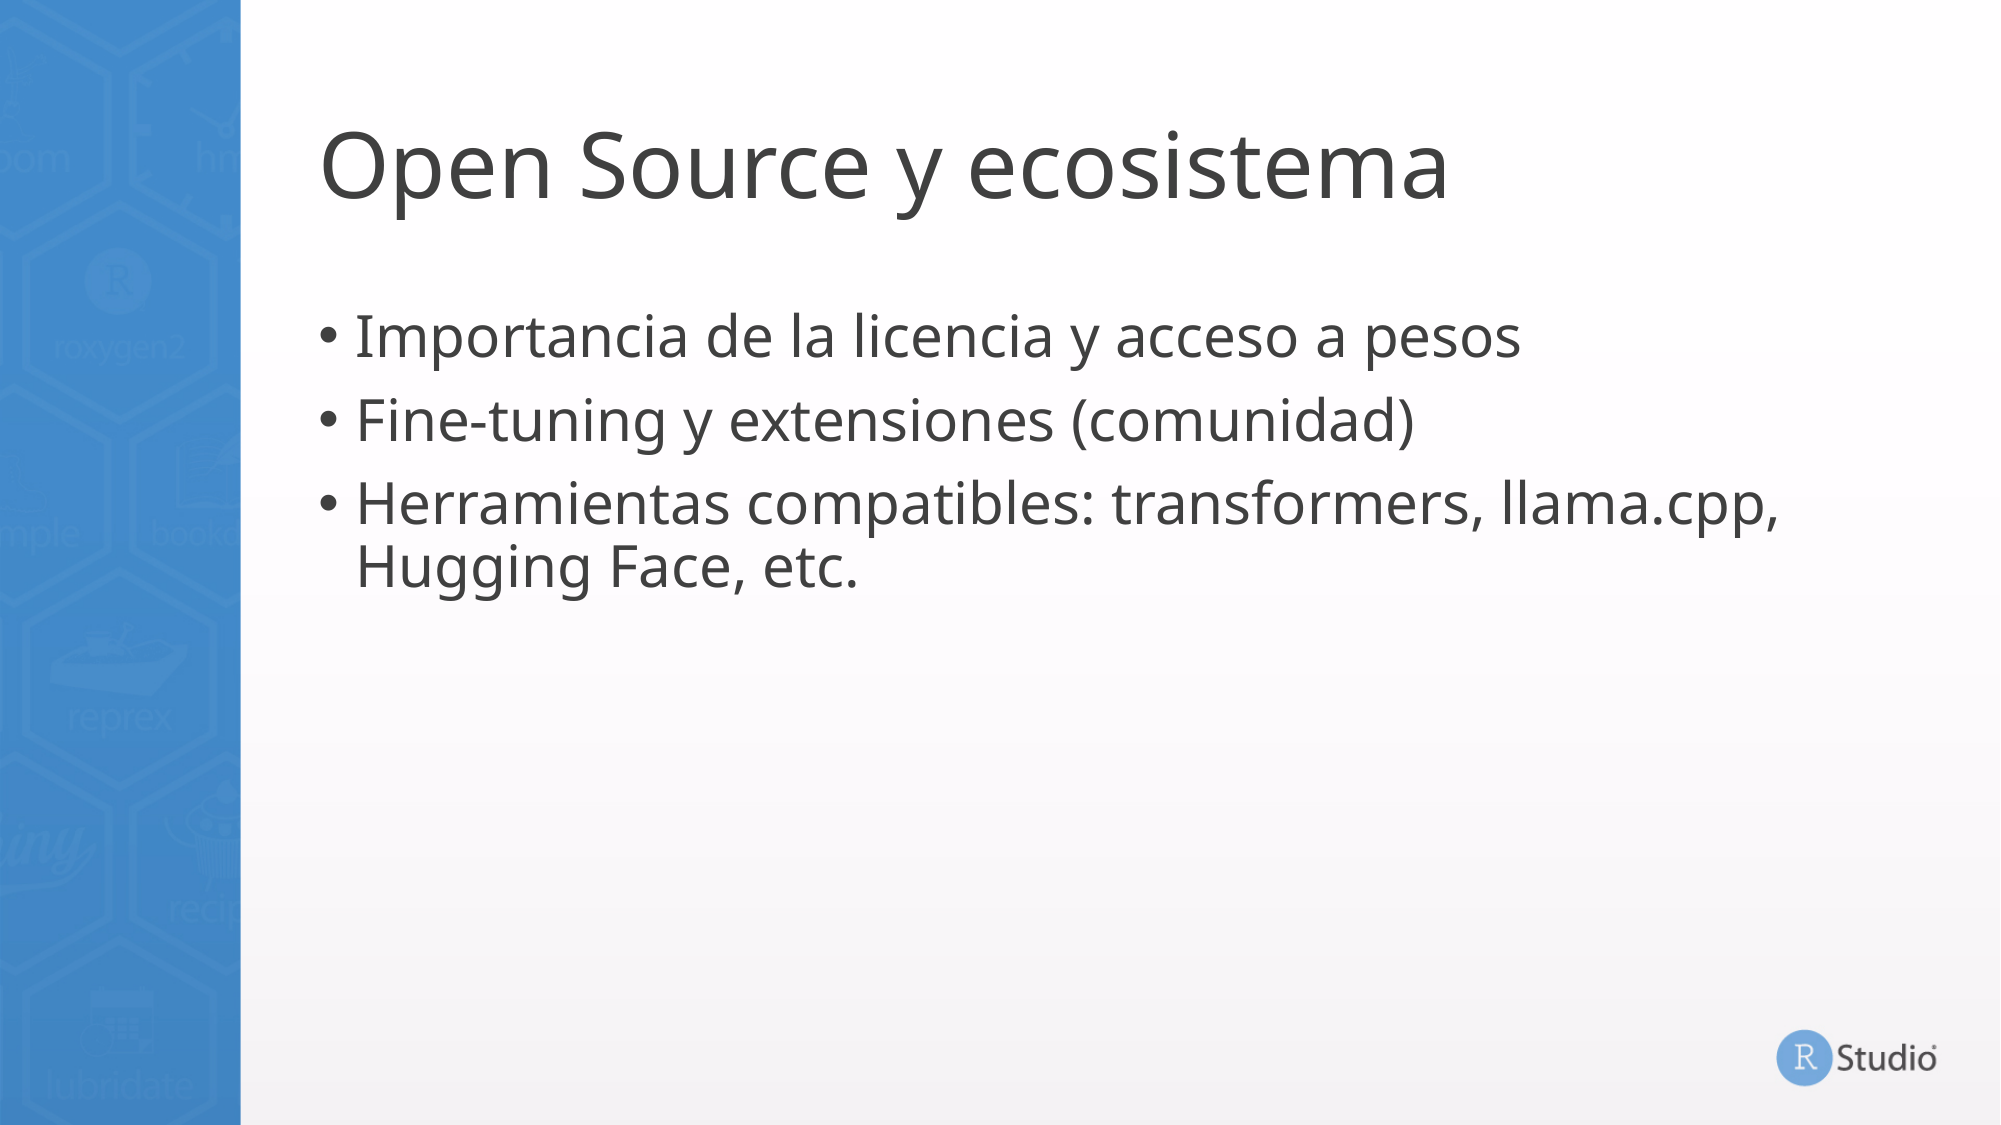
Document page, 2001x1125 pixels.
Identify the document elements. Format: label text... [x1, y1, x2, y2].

title Open Source y ecosistema [303, 59, 1890, 278]
picture [0, 0, 2000, 1125]
list Importancia de la licencia y acceso a pesos Fine-tuning y extensiones (comunidad) Herramientas compatibles: transformers, llama.cpp, Hugging Face, etc. [303, 299, 1890, 1014]
